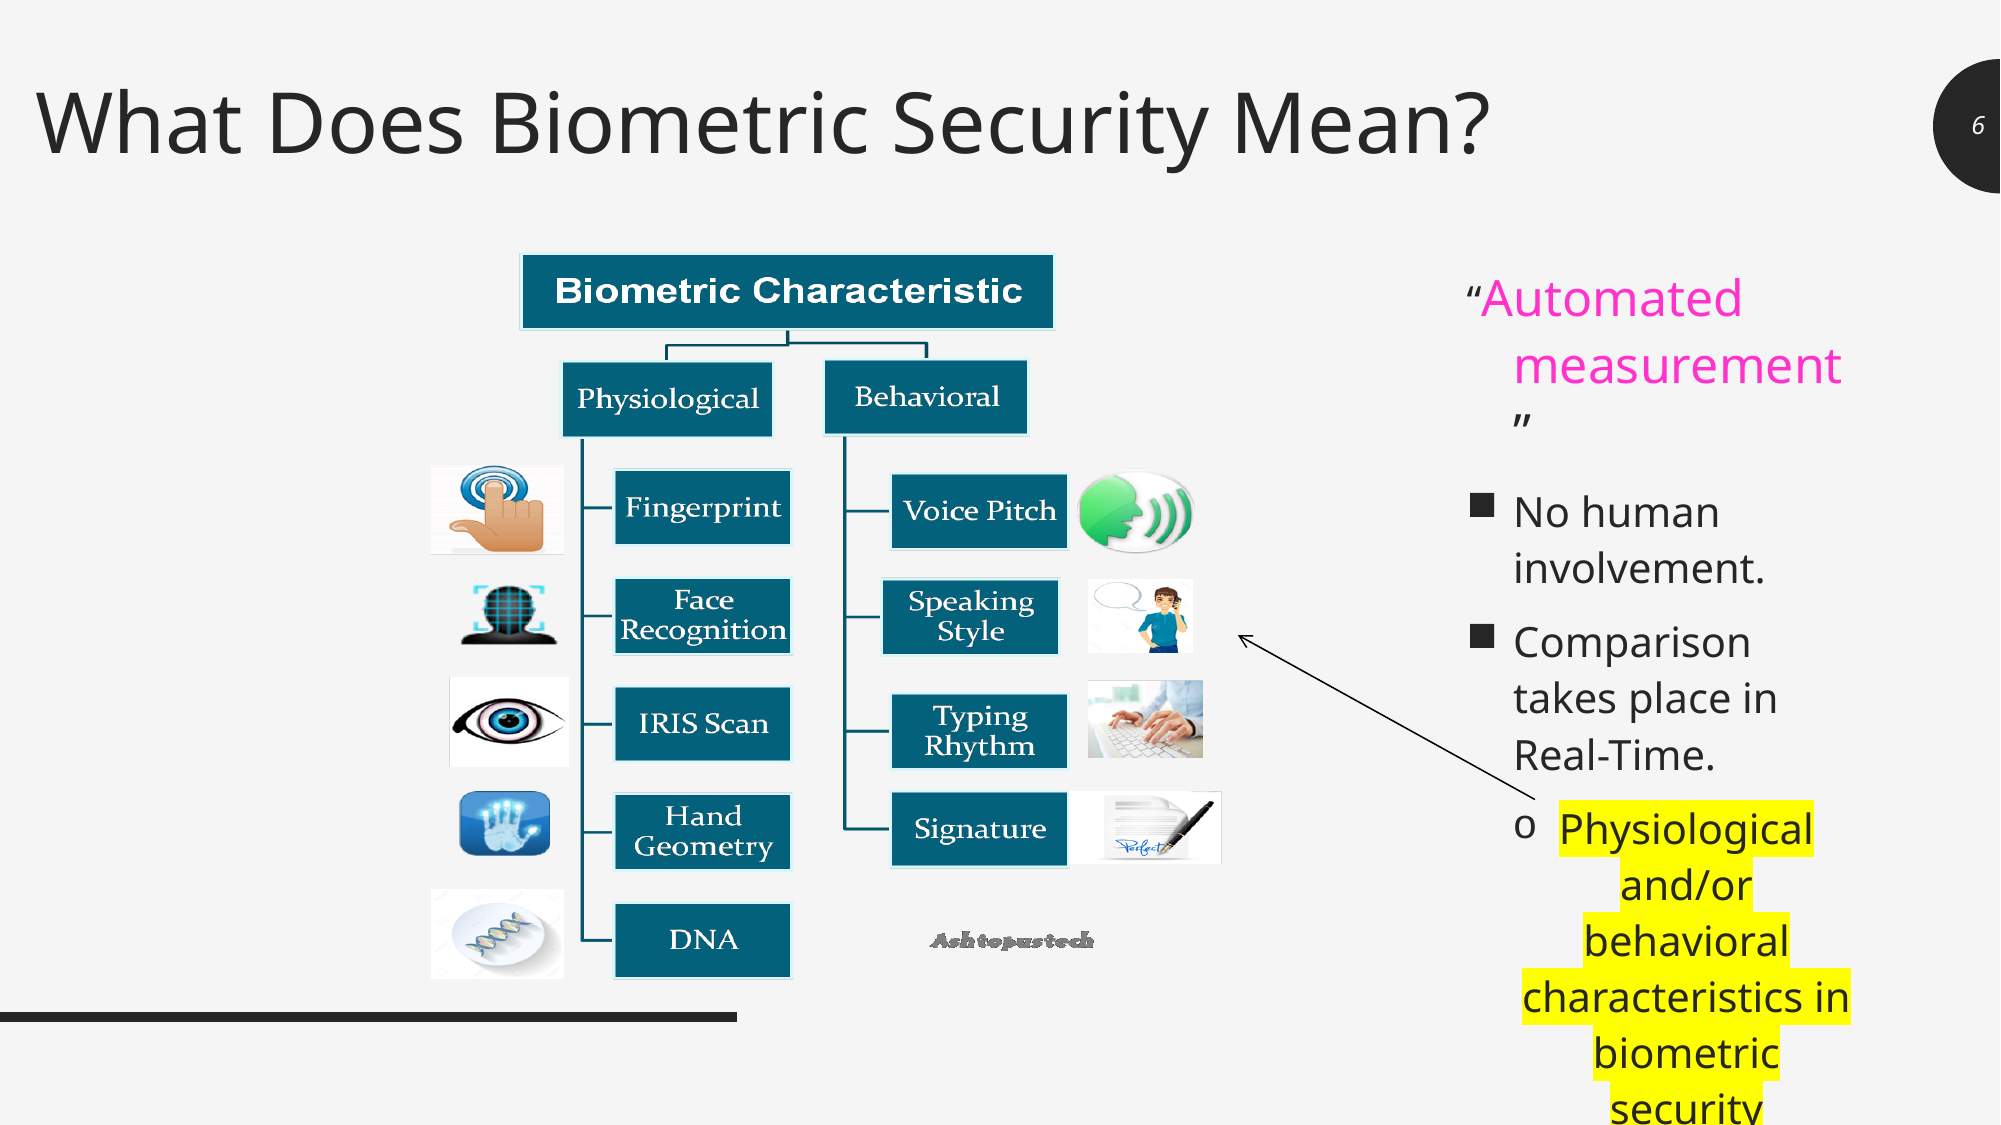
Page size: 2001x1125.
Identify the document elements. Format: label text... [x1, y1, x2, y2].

slide_number 6 [1933, 96, 2000, 157]
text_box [1237, 635, 1535, 800]
list “Automated measurement” No human involvement. Comparison takes place in Real-Time. Physiological and/or behavioral characteristics in biometric security [1451, 251, 1875, 954]
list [210, 251, 1365, 980]
title What Does Biometric Security Mean? [19, 44, 1770, 209]
